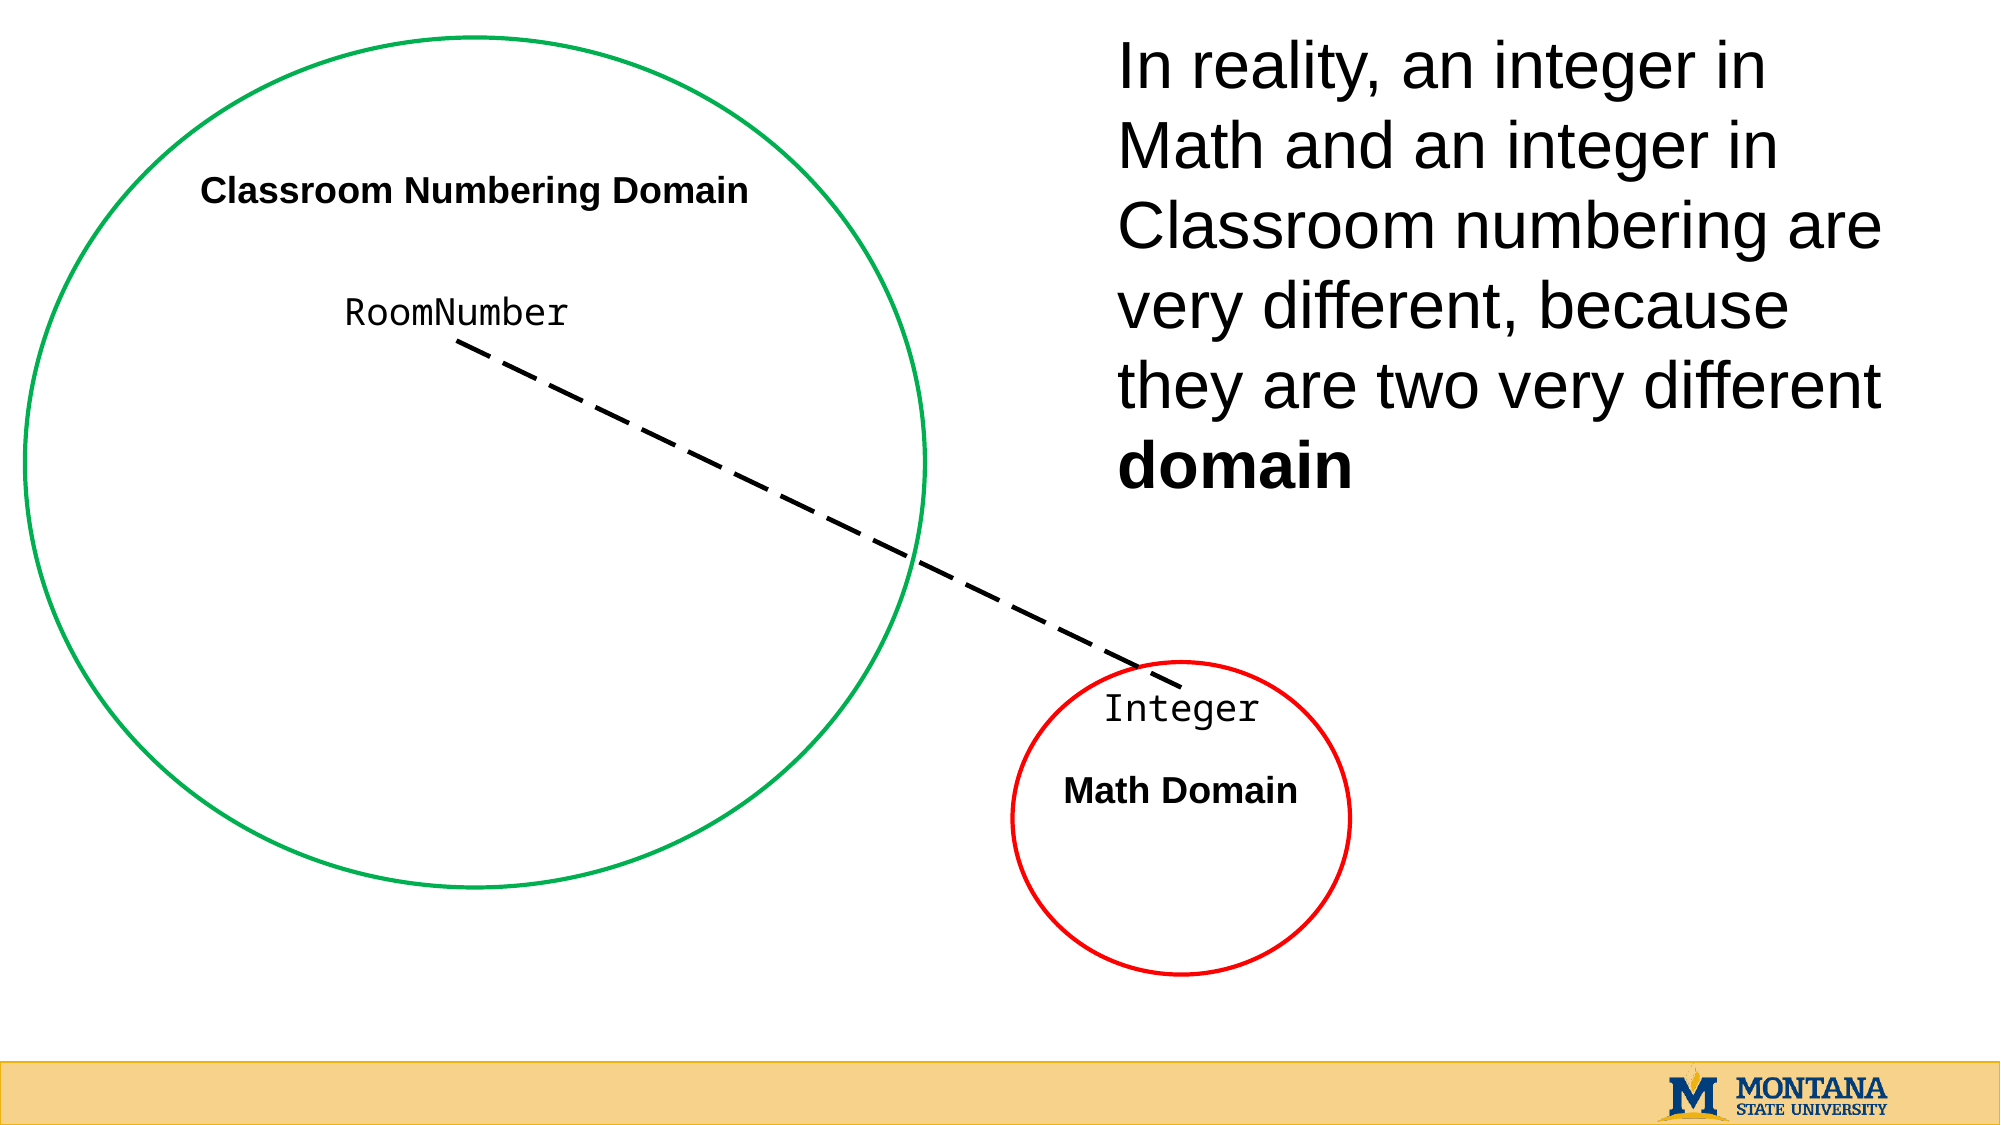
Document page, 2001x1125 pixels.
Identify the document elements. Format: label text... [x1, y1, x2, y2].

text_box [1885, 1060, 2000, 1125]
text_box [1010, 685, 1353, 977]
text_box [0, 1060, 1658, 1125]
picture [1656, 1062, 1888, 1123]
text_box RoomNumber [329, 280, 584, 341]
text_box [22, 35, 908, 890]
text_box Integer [1087, 676, 1275, 737]
text_box [1185, 660, 1257, 676]
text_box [456, 341, 1182, 688]
text_box Math Domain [1048, 758, 1314, 819]
text_box Classroom Numbering Domain [185, 158, 765, 219]
text_box In reality, an integer in Math and an integer in Classroom numbering are very different, because they are two very different domain [1103, 14, 1904, 510]
